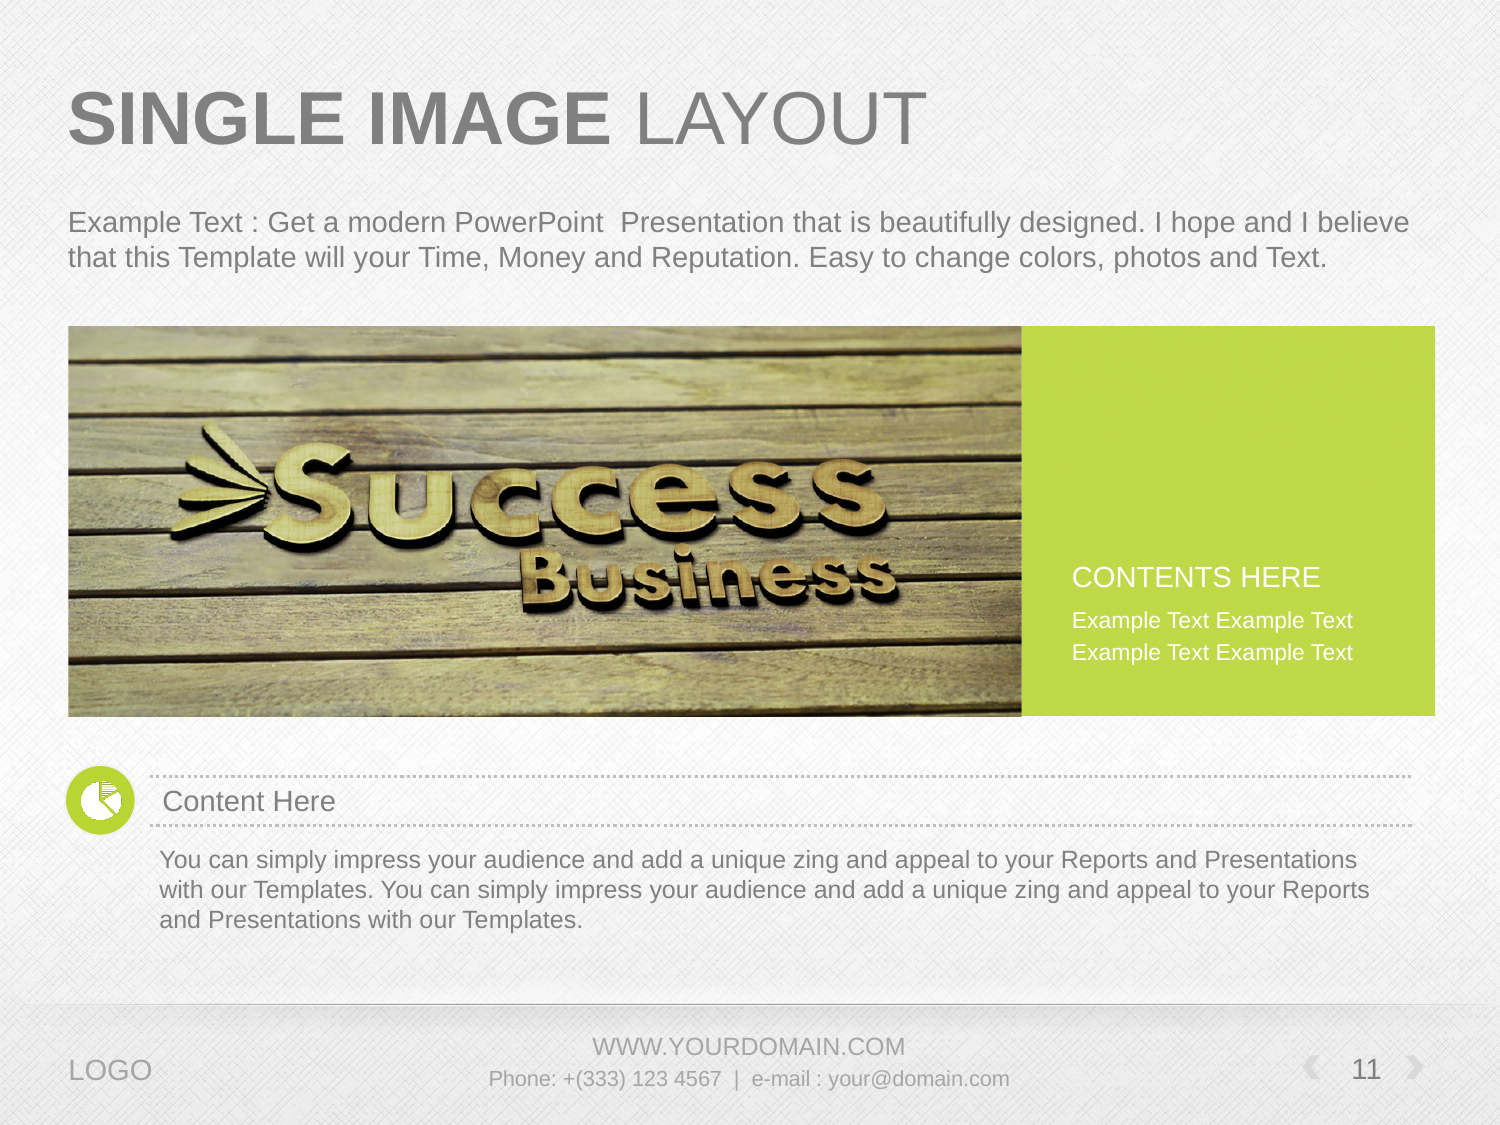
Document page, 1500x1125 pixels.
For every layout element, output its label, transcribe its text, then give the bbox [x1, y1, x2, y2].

text_box Content Here [147, 770, 514, 830]
list Example Text : Get a modern PowerPoint Presentation that is beautifully designed. I hope and I believe that this Template will your Time, Money and Reputation. Easy to change colors, photos and Text. [53, 196, 1436, 303]
title SINGLE IMAGE LAYOUT [53, 61, 1436, 168]
text_box [62, 762, 138, 838]
list Example Text Example Text Example Text Example Text [1057, 597, 1436, 716]
picture [0, 0, 1500, 1125]
text_box You can simply impress your audience and add a unique zing and appeal to your Reports and Presentations with our Templates. You can simply impress your audience and add a unique zing and appeal to your Reports and Presentations with our Templates. [144, 835, 1414, 965]
list CONTENTS HERE [1057, 550, 1436, 597]
